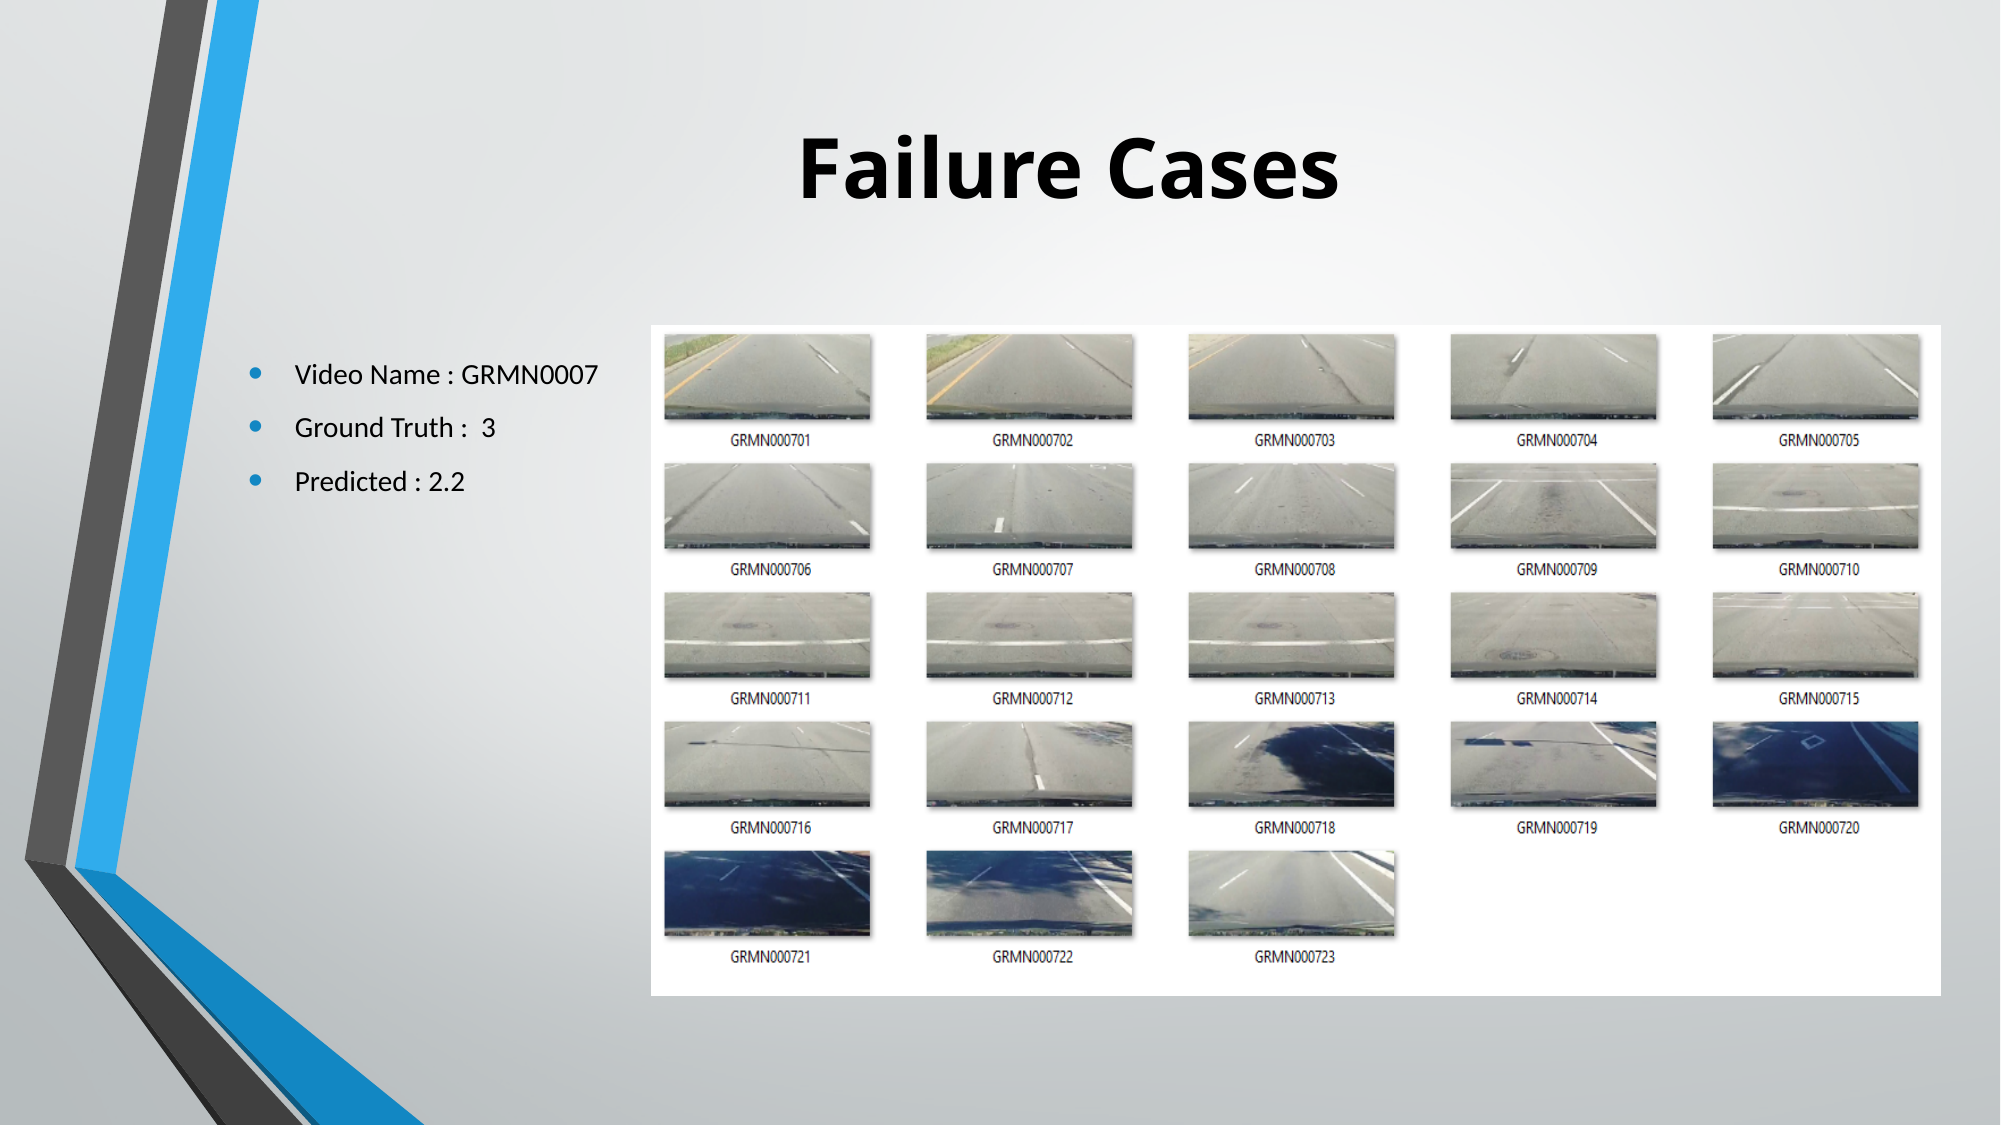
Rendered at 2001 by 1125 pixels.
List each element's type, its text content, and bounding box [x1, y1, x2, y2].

picture [651, 325, 1941, 996]
list Video Name : GRMN0007 Ground Truth : 3 Predicted : 2.2 [233, 230, 1808, 996]
title Failure Cases [490, 72, 1626, 230]
